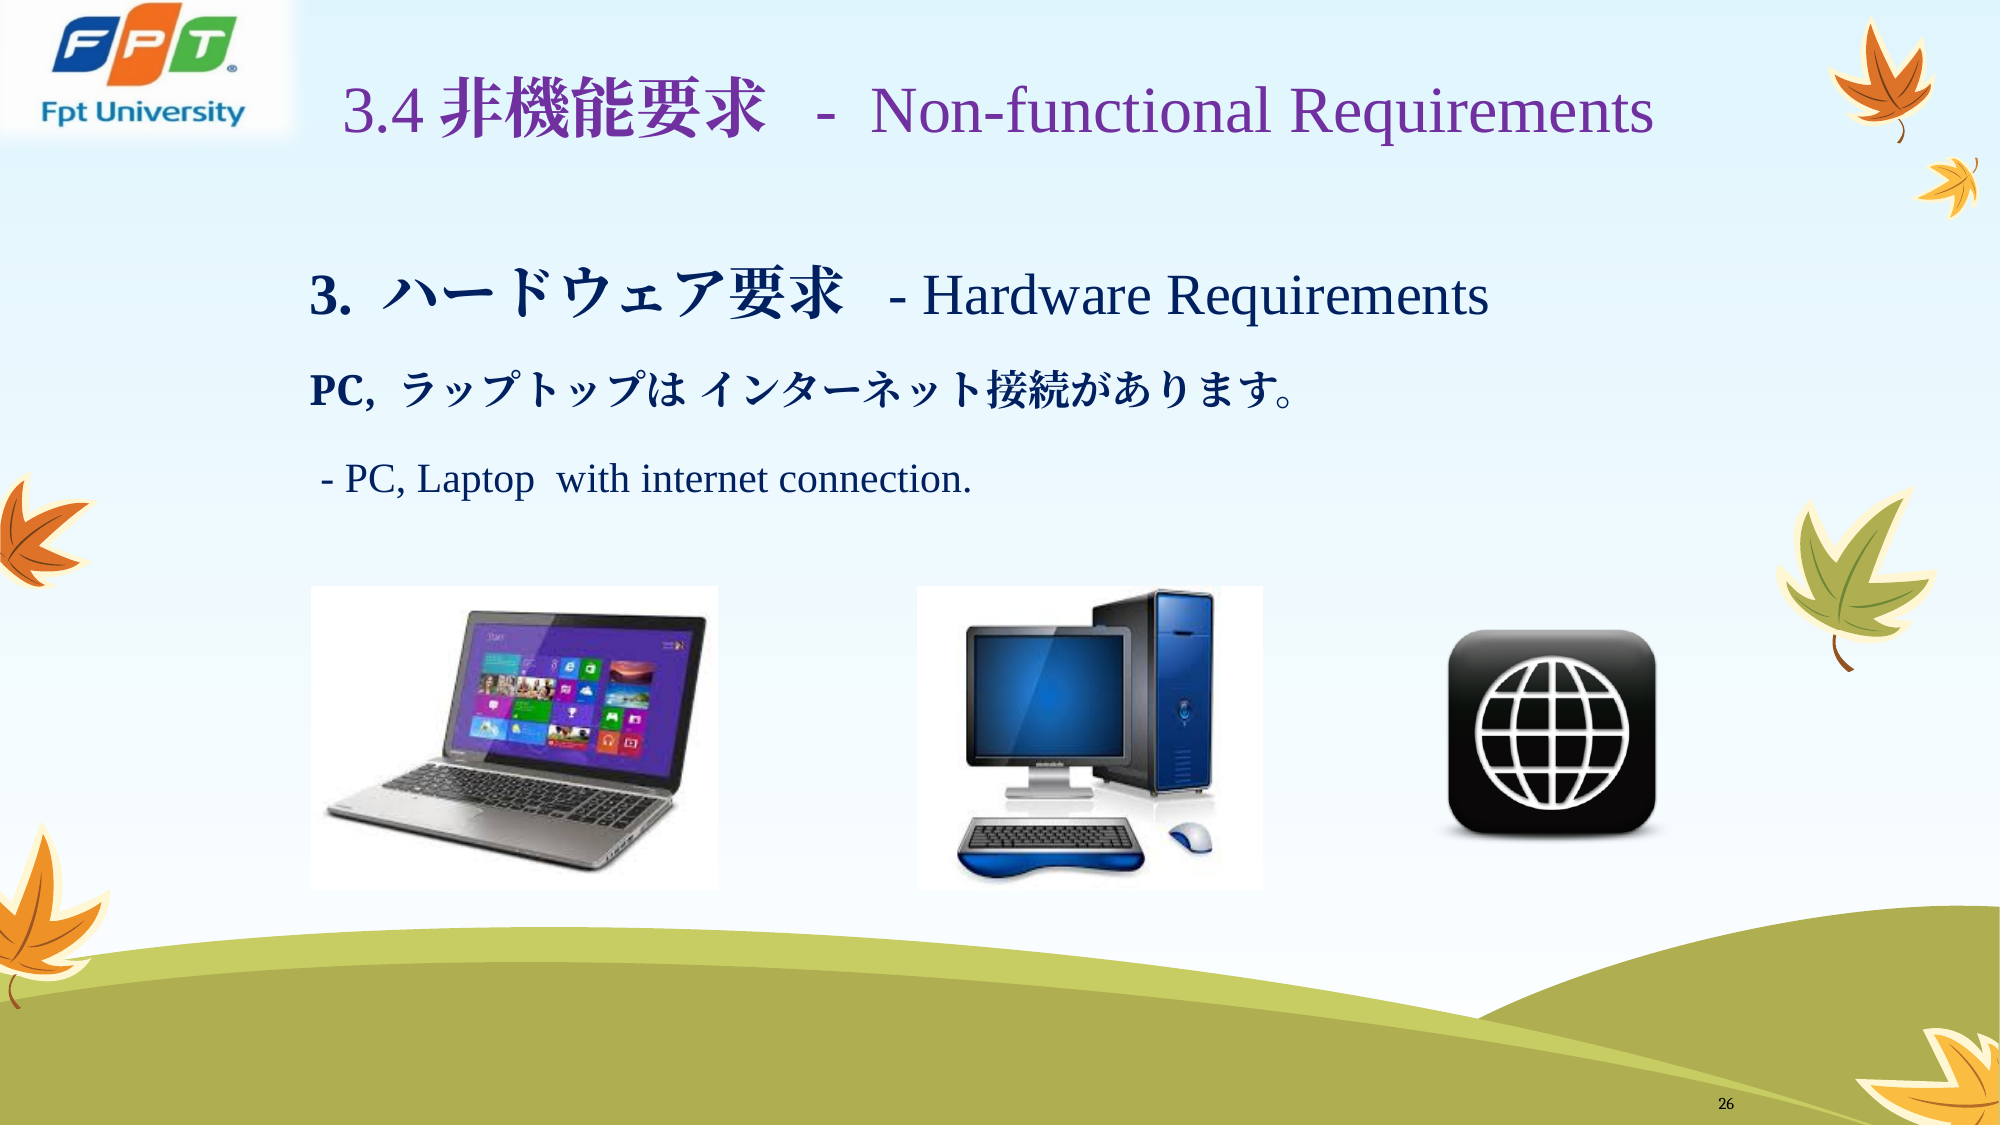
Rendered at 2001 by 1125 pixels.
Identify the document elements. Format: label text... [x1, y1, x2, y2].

slide_number 26 [1644, 1083, 1750, 1122]
list 3. ハードウェア要求 - Hardware Requirements PC, ラップトップは インターネット接続があります。 - PC, Laptop with internet connection. [287, 248, 1841, 963]
title 3.4非機能要求 - Non-functional Requirements [312, 12, 1749, 155]
picture [0, 0, 312, 155]
picture [917, 586, 1263, 890]
picture [1400, 586, 1703, 890]
picture [311, 586, 719, 890]
